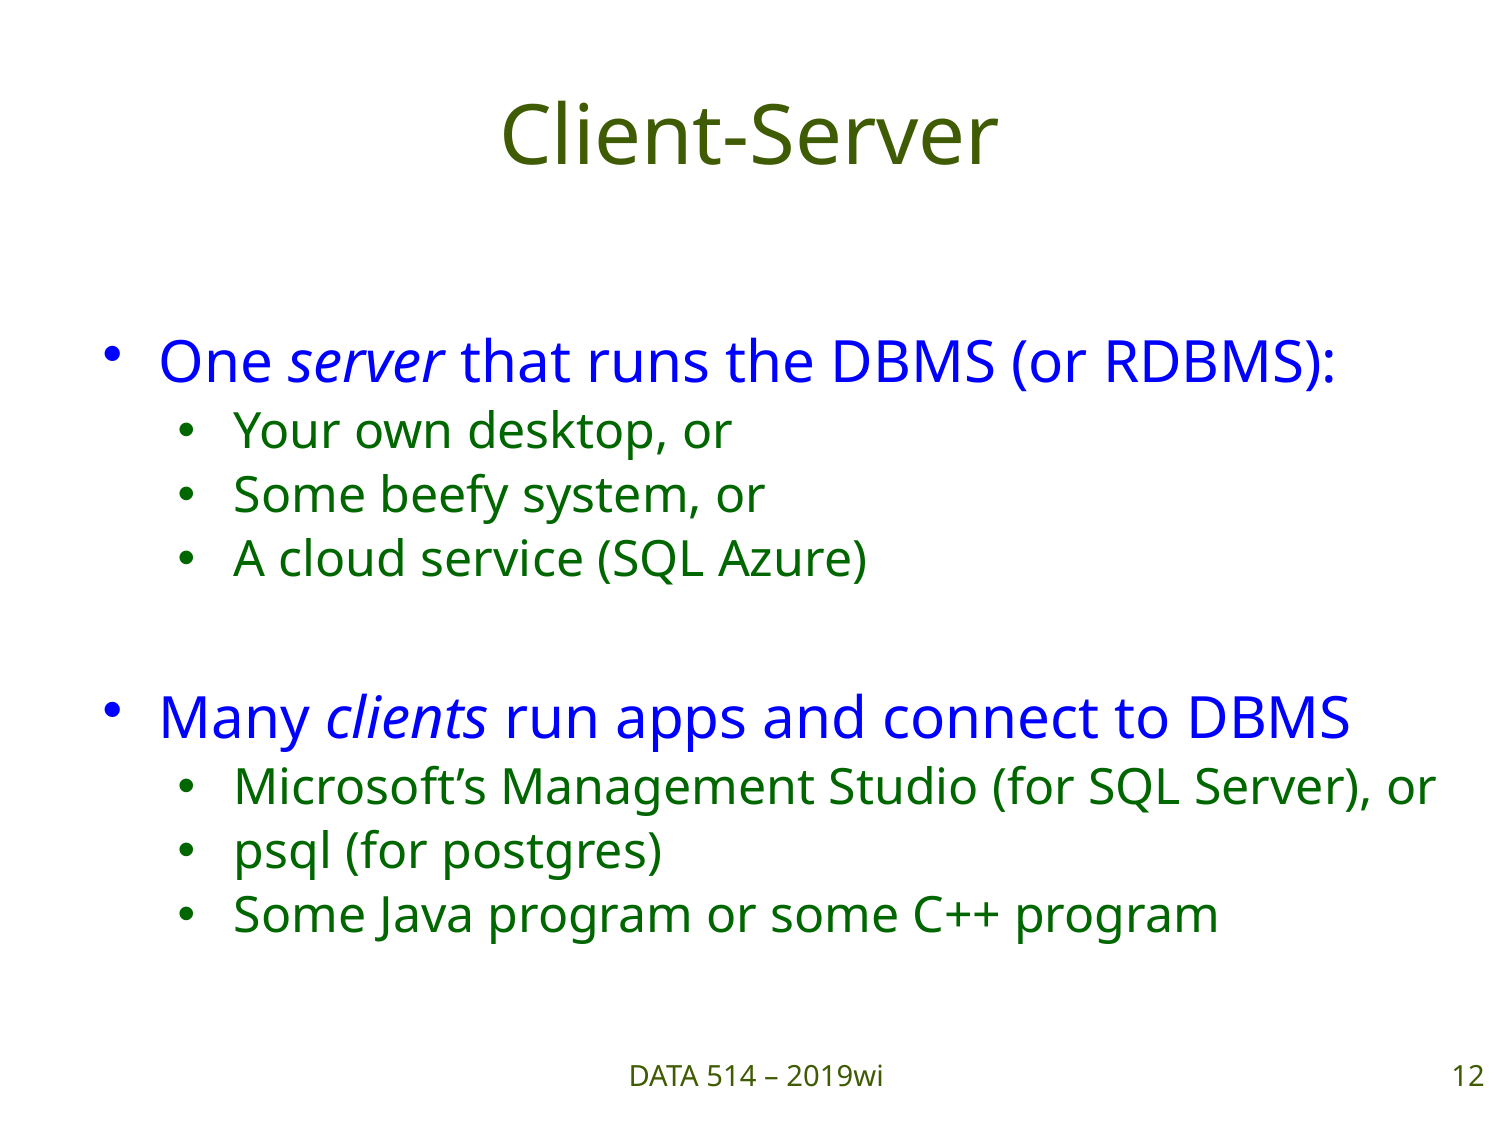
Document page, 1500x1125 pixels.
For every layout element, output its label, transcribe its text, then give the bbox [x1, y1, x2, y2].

footer DATA 514 – 2019wi [462, 1049, 1051, 1125]
title Client-Server [112, 37, 1388, 226]
list One server that runs the DBMS (or RDBMS): Your own desktop, or Some beefy system, or A cloud service (SQL Azure) Many clients run apps and connect to DBMS Microsoft’s Management Studio (for SQL Server), or psql (for postgres) Some Java program or some C++ program [87, 324, 1476, 1001]
slide_number 12 [1412, 1049, 1500, 1125]
